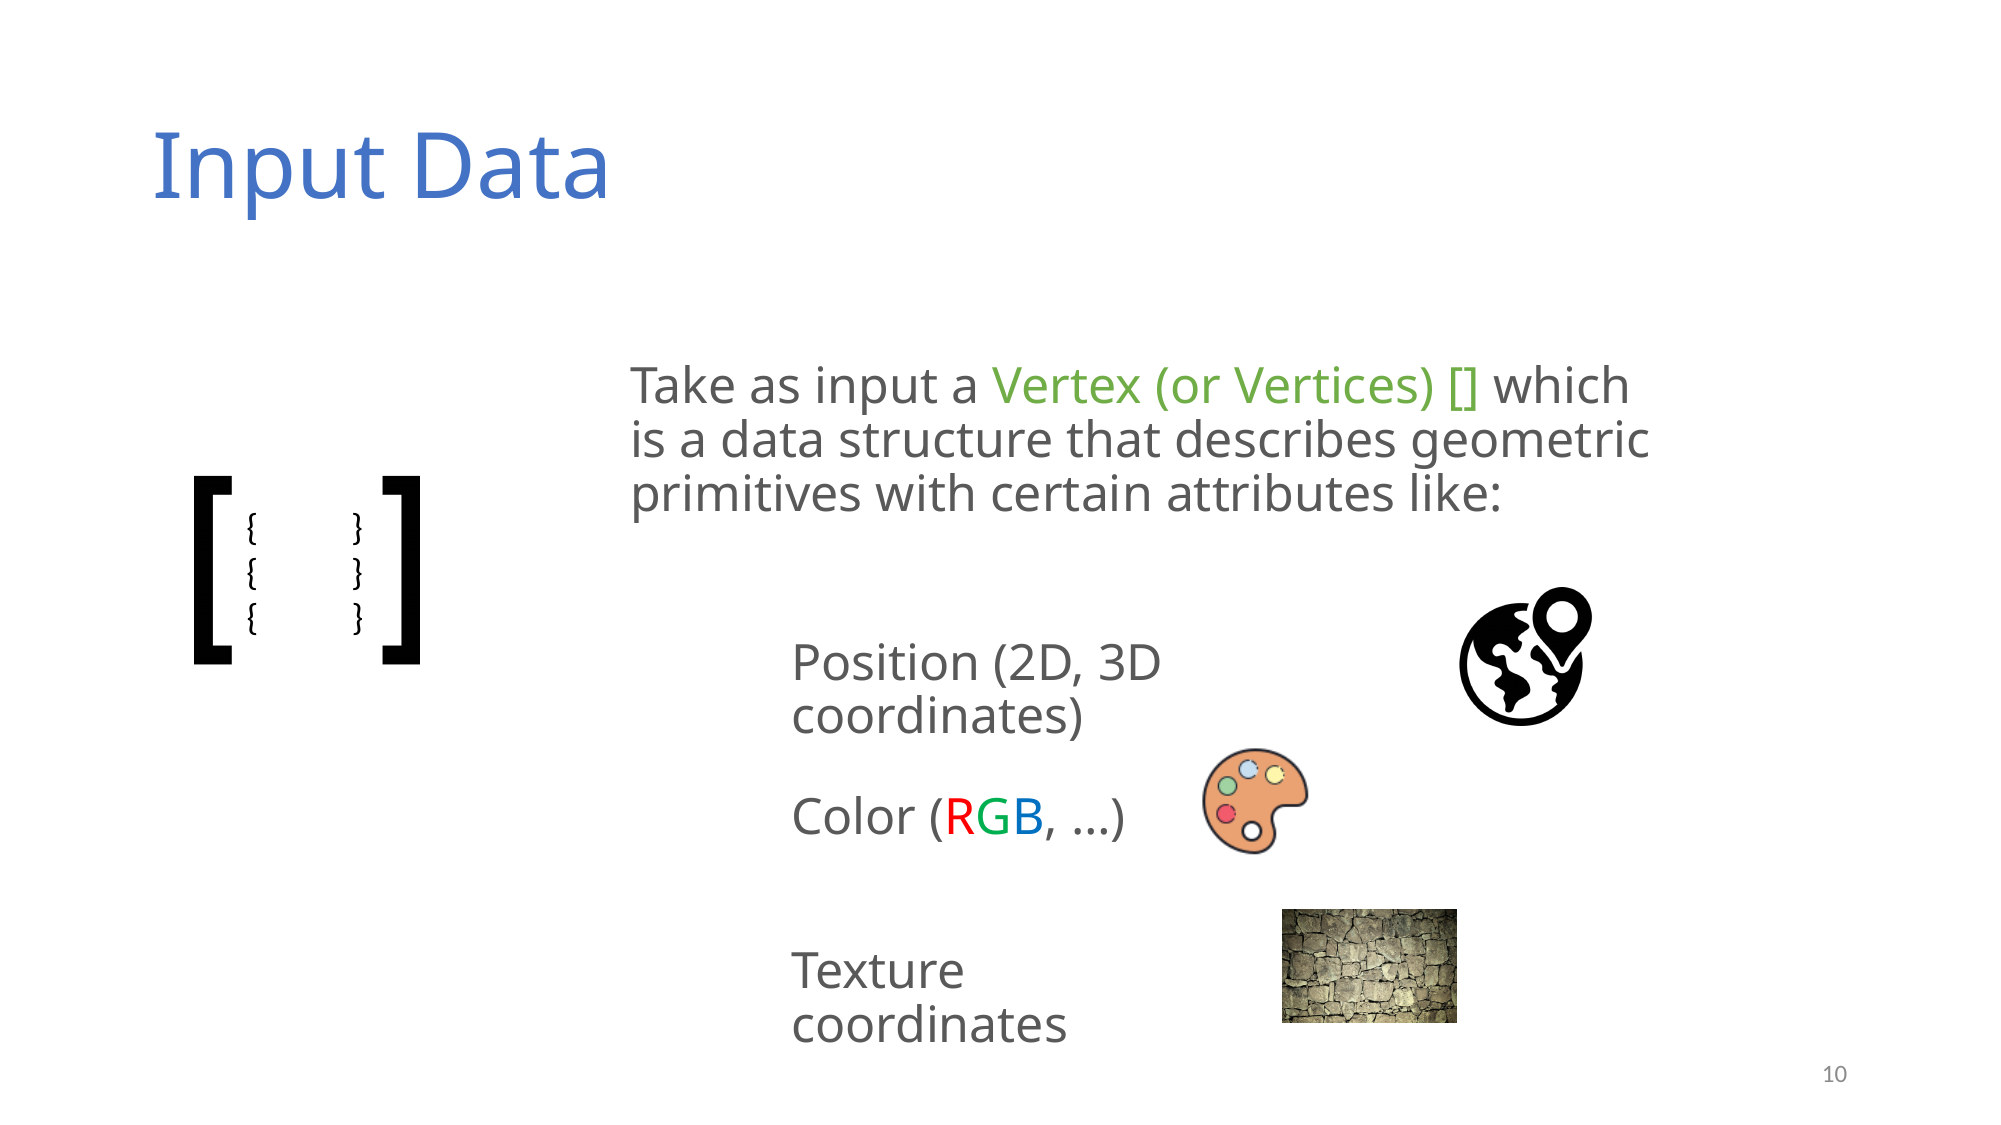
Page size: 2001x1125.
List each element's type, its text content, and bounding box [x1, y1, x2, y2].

picture [1282, 909, 1457, 1023]
text_box Color (RGB, …) [776, 783, 1146, 869]
text_box Position (2D, 3D coordinates) [776, 629, 1456, 715]
picture [1186, 732, 1325, 871]
text_box Texture coordinates [776, 937, 1256, 1023]
slide_number 10 [1412, 1042, 1863, 1103]
text_box Take as input a Vertex (or Vertices) [] which is a data structure that describes geometric primitives with certain attributes like: [614, 352, 1694, 609]
picture [1456, 587, 1595, 726]
title Input Data [137, 59, 1863, 278]
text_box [193, 457, 420, 683]
